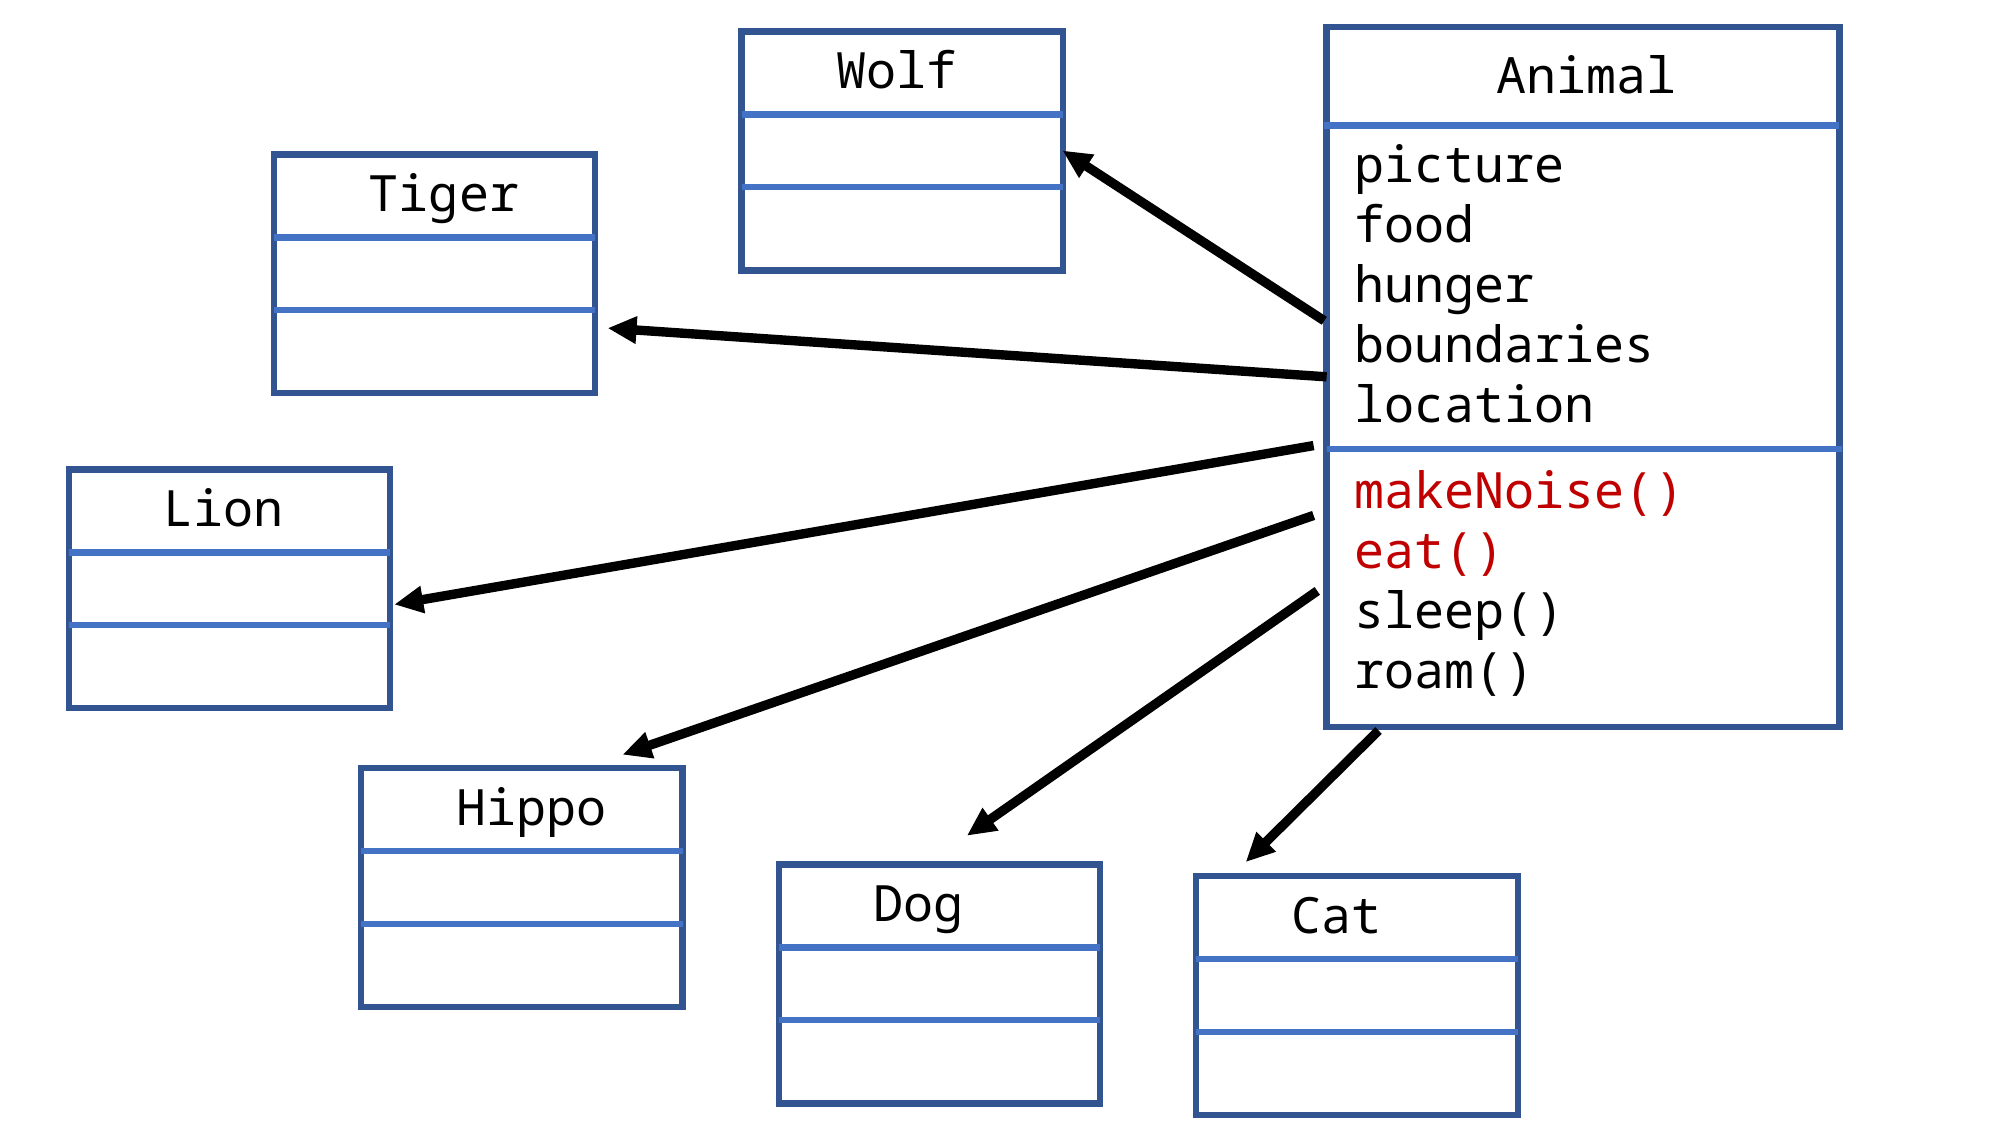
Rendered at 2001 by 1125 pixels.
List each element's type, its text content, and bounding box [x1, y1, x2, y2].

text_box [273, 311, 596, 394]
text_box [68, 626, 391, 709]
text_box Lion [149, 469, 394, 545]
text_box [1246, 730, 1379, 862]
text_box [623, 515, 1314, 755]
text_box [68, 468, 391, 552]
text_box [778, 863, 1101, 947]
text_box Tiger [354, 154, 609, 230]
text_box [1326, 129, 1840, 446]
text_box Dog [859, 864, 1114, 940]
text_box [1195, 875, 1519, 1116]
text_box Wolf [821, 31, 1077, 107]
text_box makeNoise() eat() sleep() roam() [1339, 450, 1853, 706]
text_box [360, 767, 684, 1008]
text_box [967, 590, 1318, 836]
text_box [394, 445, 1314, 605]
text_box [1326, 449, 1840, 728]
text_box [608, 328, 1327, 377]
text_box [1063, 150, 1325, 321]
text_box [273, 153, 596, 237]
text_box Cat [1276, 876, 1531, 951]
text_box [778, 1021, 1101, 1104]
text_box Hippo [441, 767, 696, 843]
text_box [68, 553, 391, 625]
text_box [778, 948, 1101, 1020]
text_box [740, 30, 1064, 271]
text_box picture food hunger boundaries location [1339, 125, 1853, 441]
text_box Animal [1481, 36, 1736, 112]
text_box [273, 238, 596, 310]
text_box [1326, 26, 1840, 125]
